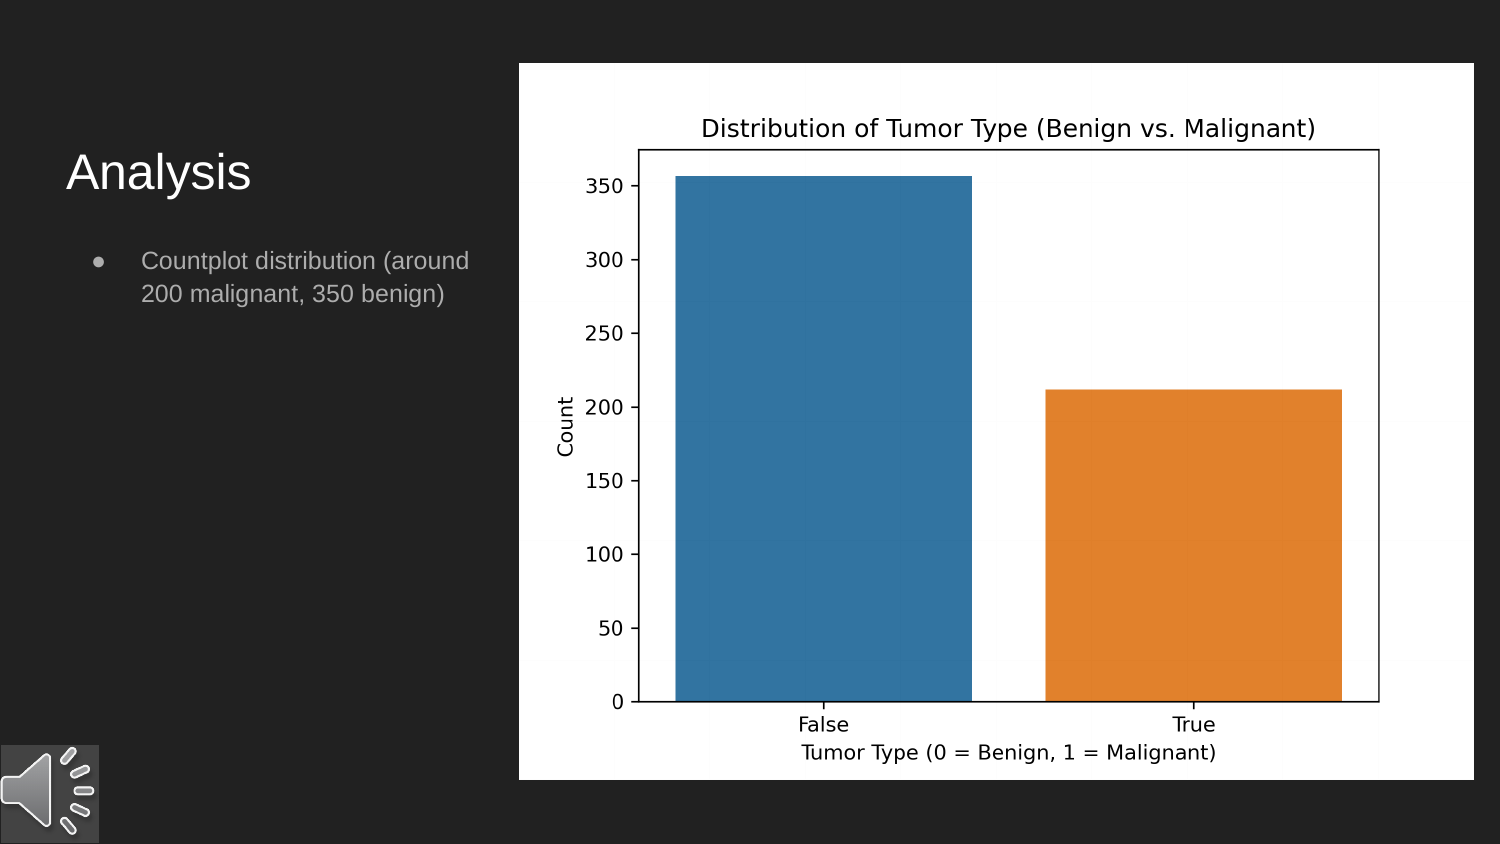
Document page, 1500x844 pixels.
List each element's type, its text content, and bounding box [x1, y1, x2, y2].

list Countplot distribution (around 200 malignant, 350 benign) [51, 227, 512, 750]
picture [0, 743, 101, 844]
title Analysis [51, 91, 512, 216]
picture [518, 63, 1474, 780]
